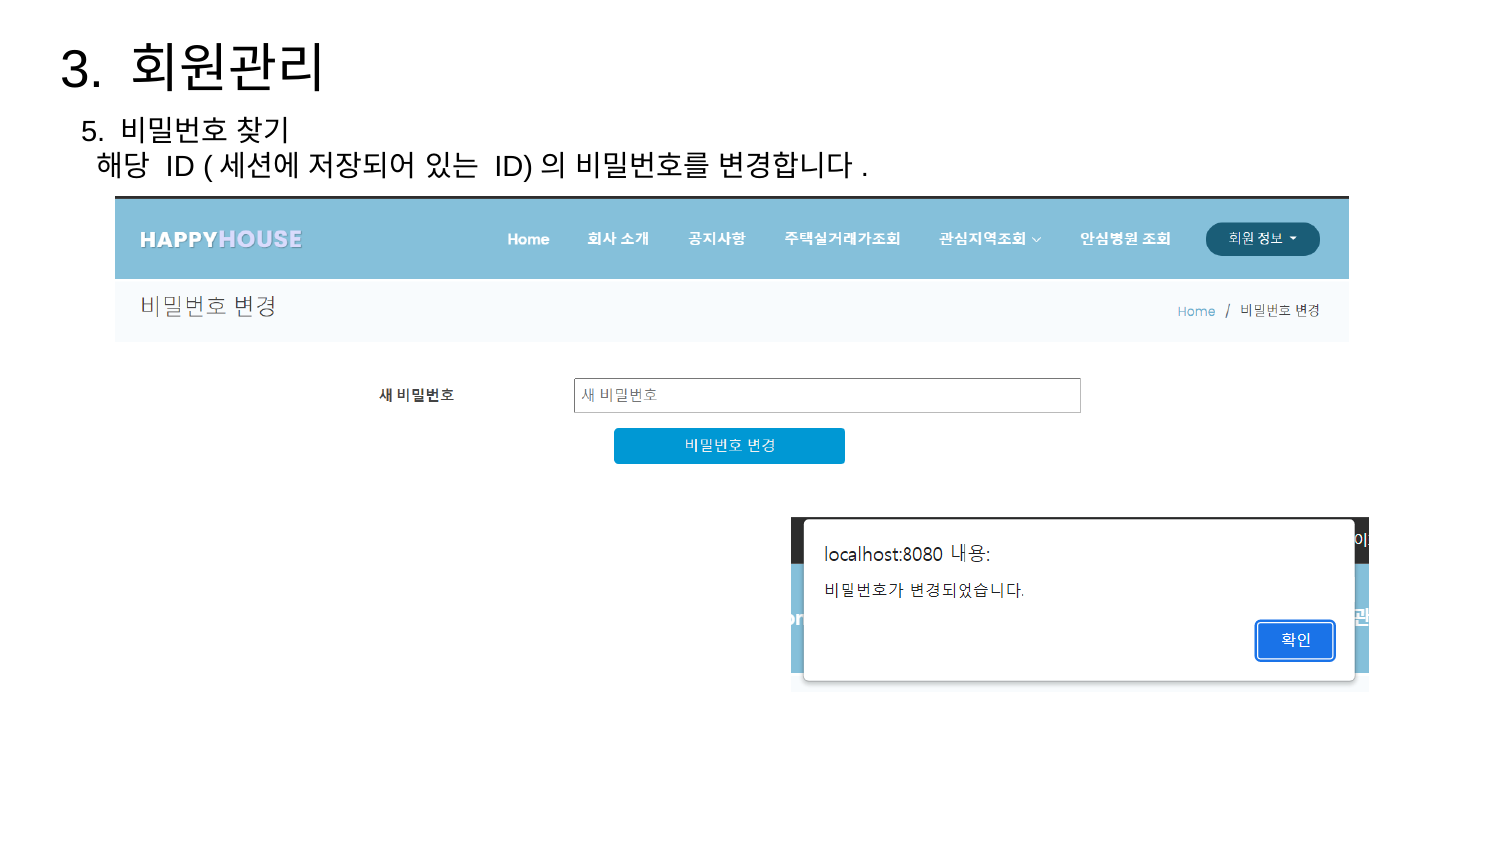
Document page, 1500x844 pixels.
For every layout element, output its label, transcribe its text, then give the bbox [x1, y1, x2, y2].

picture [115, 195, 1349, 494]
title 3. 회원관리 [45, 19, 1443, 114]
picture [791, 517, 1369, 692]
text_box 5. 비밀번호 찾기 해당 ID (세션에 저장되어 있는 ID)의 비밀번호를 변경합니다. [66, 96, 1217, 197]
